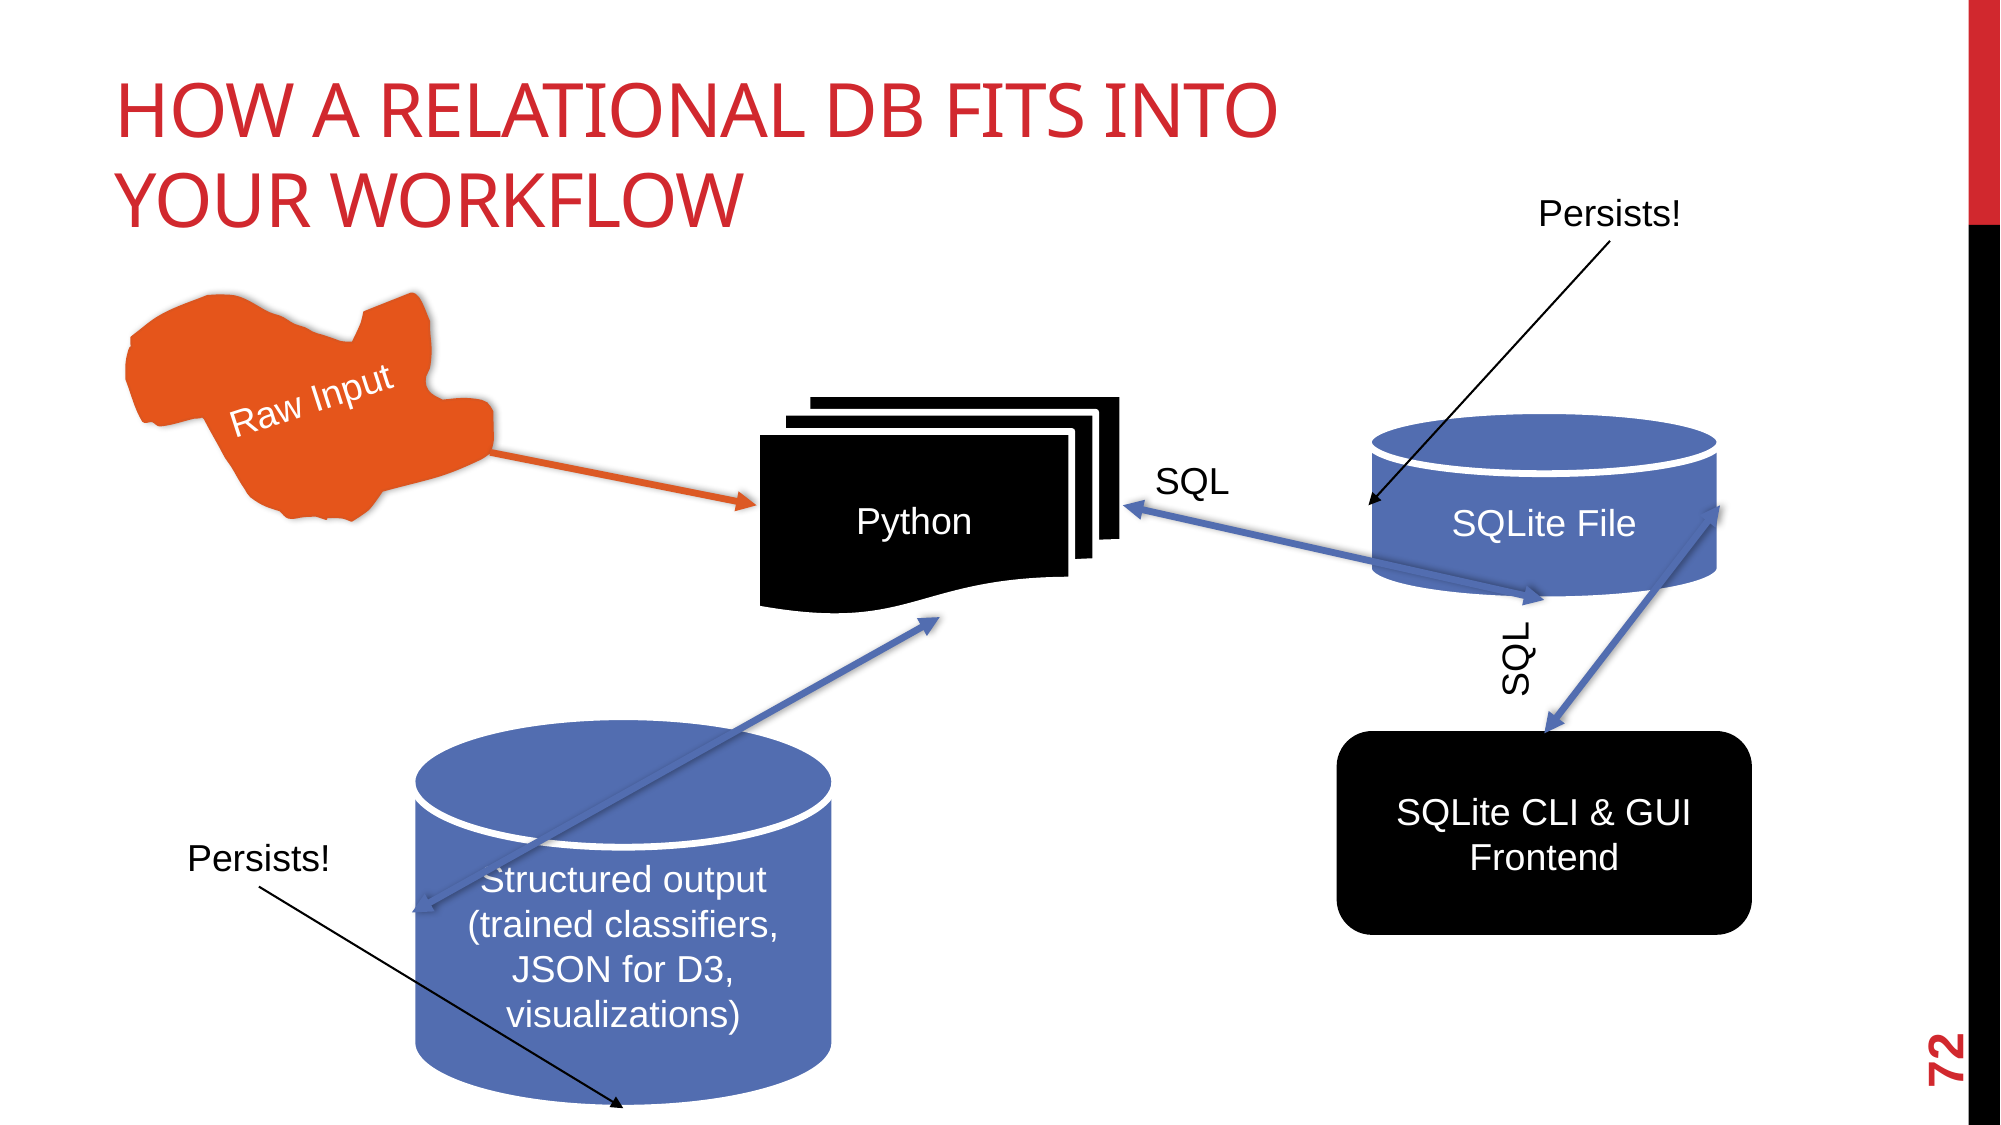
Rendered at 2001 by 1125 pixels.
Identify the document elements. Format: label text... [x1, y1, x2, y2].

text_box SQLite CLI & GUI Frontend [1343, 734, 1752, 935]
slide_number 72 [1903, 887, 1984, 1104]
text_box Raw Input [125, 323, 147, 423]
title How a relational DB fits into your workflow [99, 25, 1367, 250]
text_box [148, 180, 1721, 913]
text_box Structured output (trained classifiers, JSON for D3, visualizations) [408, 921, 839, 1112]
